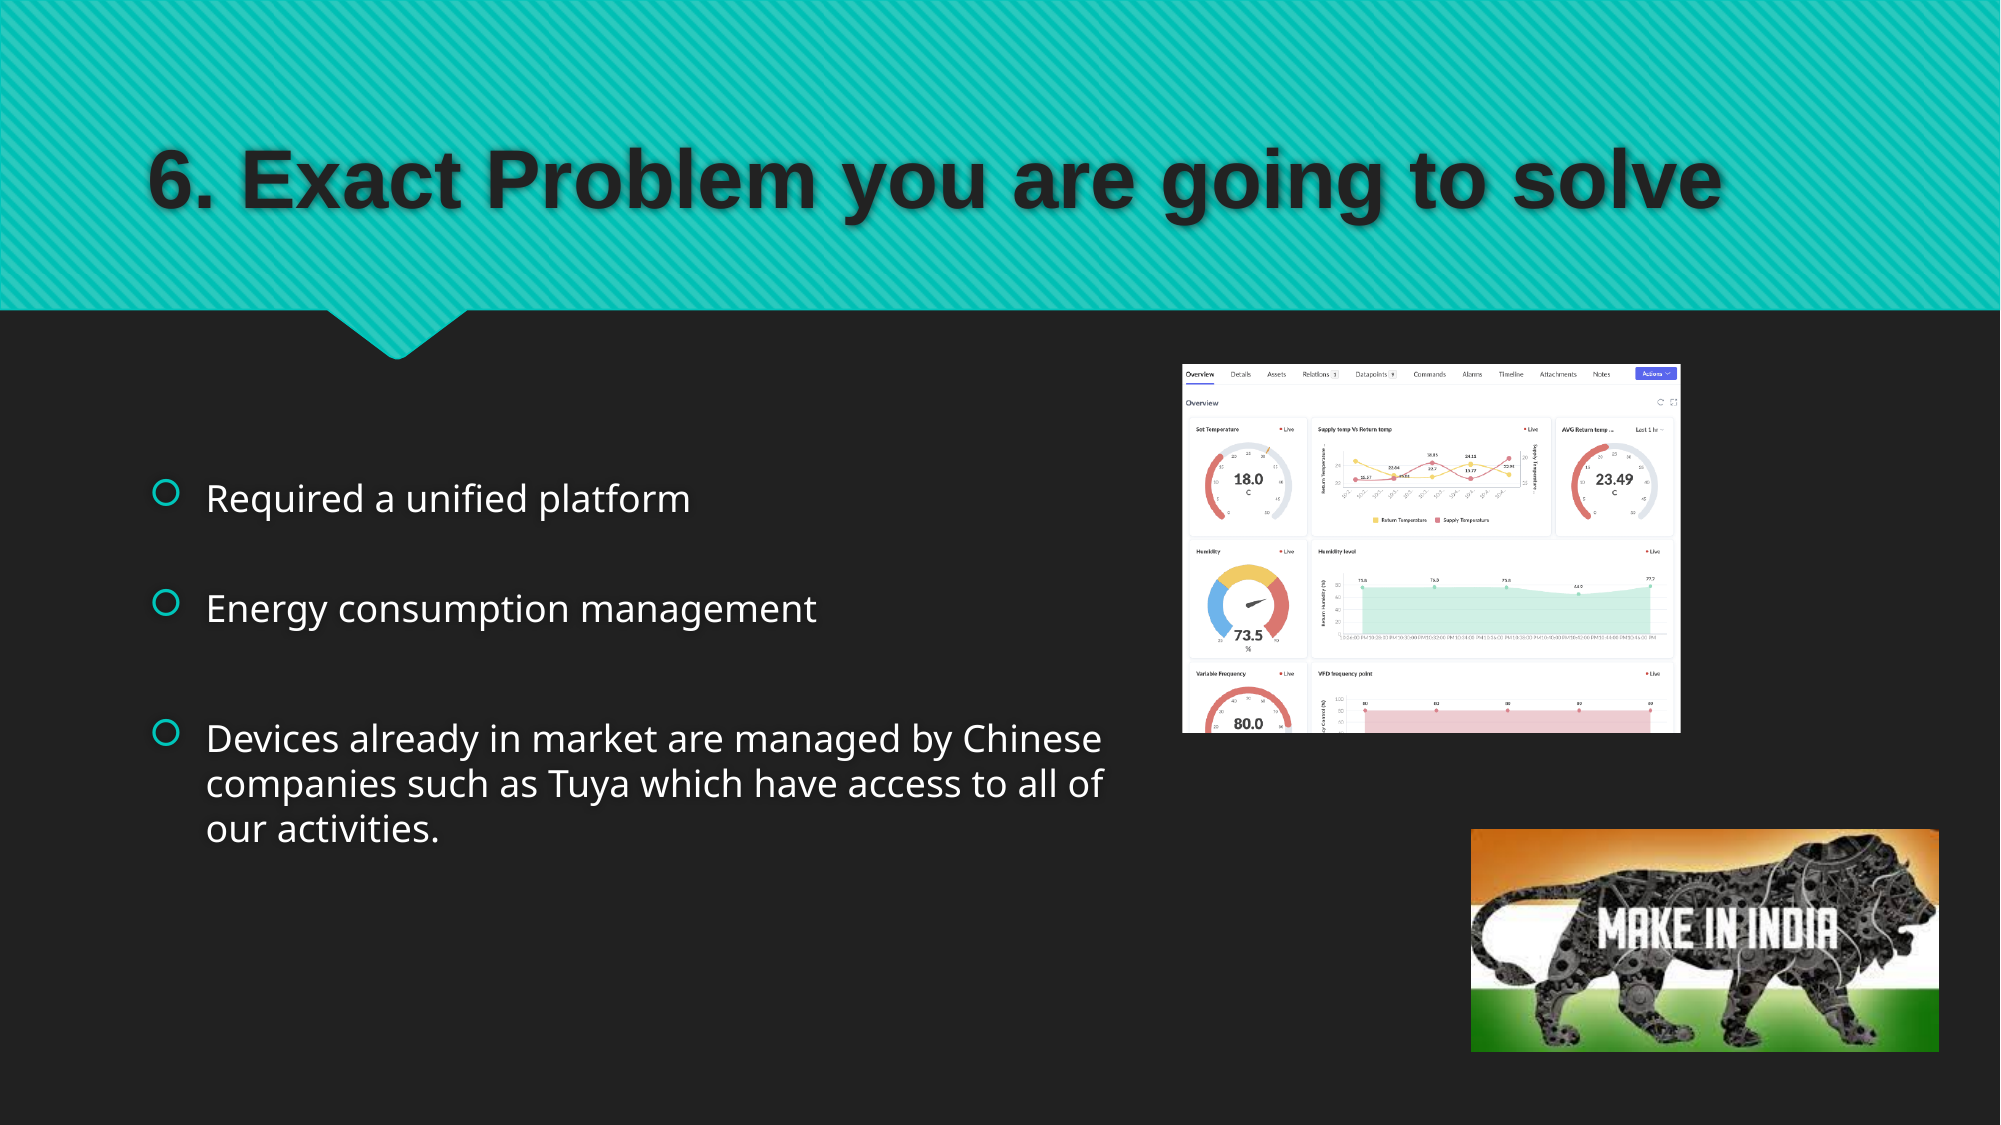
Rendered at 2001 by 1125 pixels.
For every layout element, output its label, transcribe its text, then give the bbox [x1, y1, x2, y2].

picture [1470, 828, 1940, 1052]
list Required a unified platform Energy consumption management Devices already in market are managed by Chinese companies such as Tuya which have access to all of our activities. [134, 364, 1168, 962]
picture [1182, 364, 1681, 733]
title 6. Exact Problem you are going to solve [132, 73, 1868, 233]
